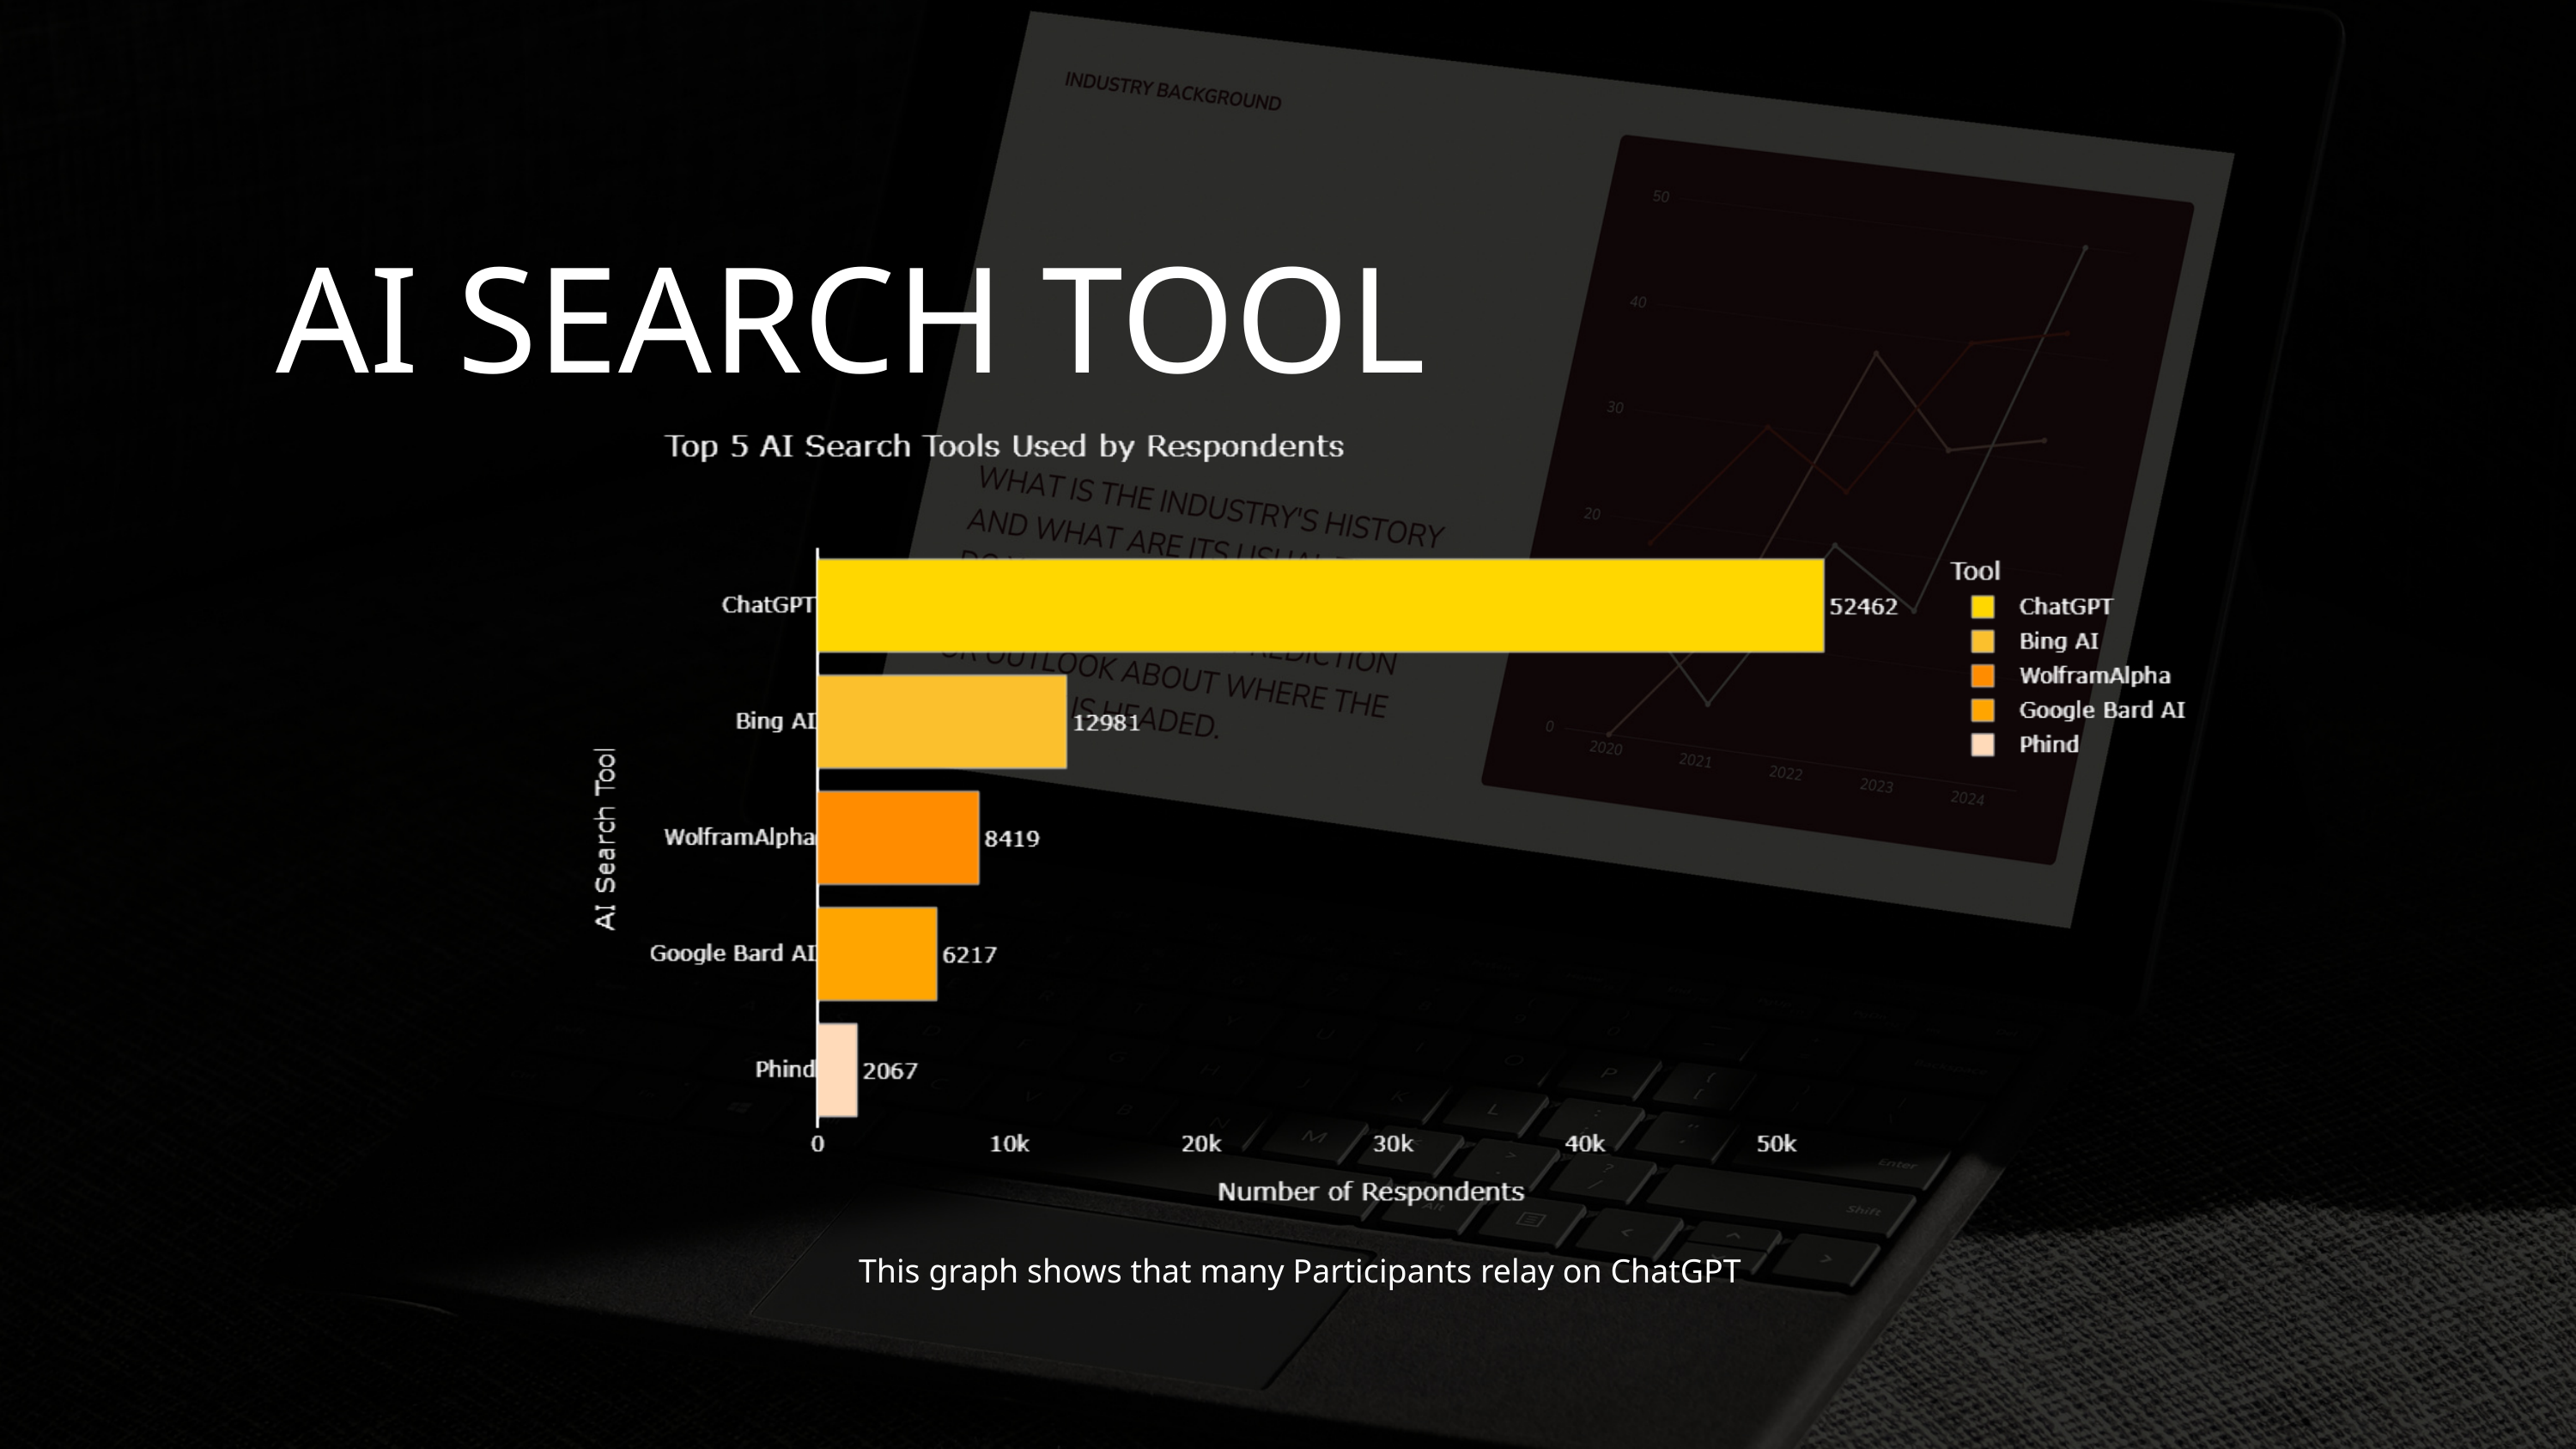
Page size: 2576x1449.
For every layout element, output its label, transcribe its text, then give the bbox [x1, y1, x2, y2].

picture [583, 367, 2217, 1274]
text_box [0, 0, 2576, 1449]
text_box This graph shows that many Participants relay on ChatGPT [580, 1276, 2021, 1290]
text_box AI SEARCH TOOL [276, 233, 1471, 403]
